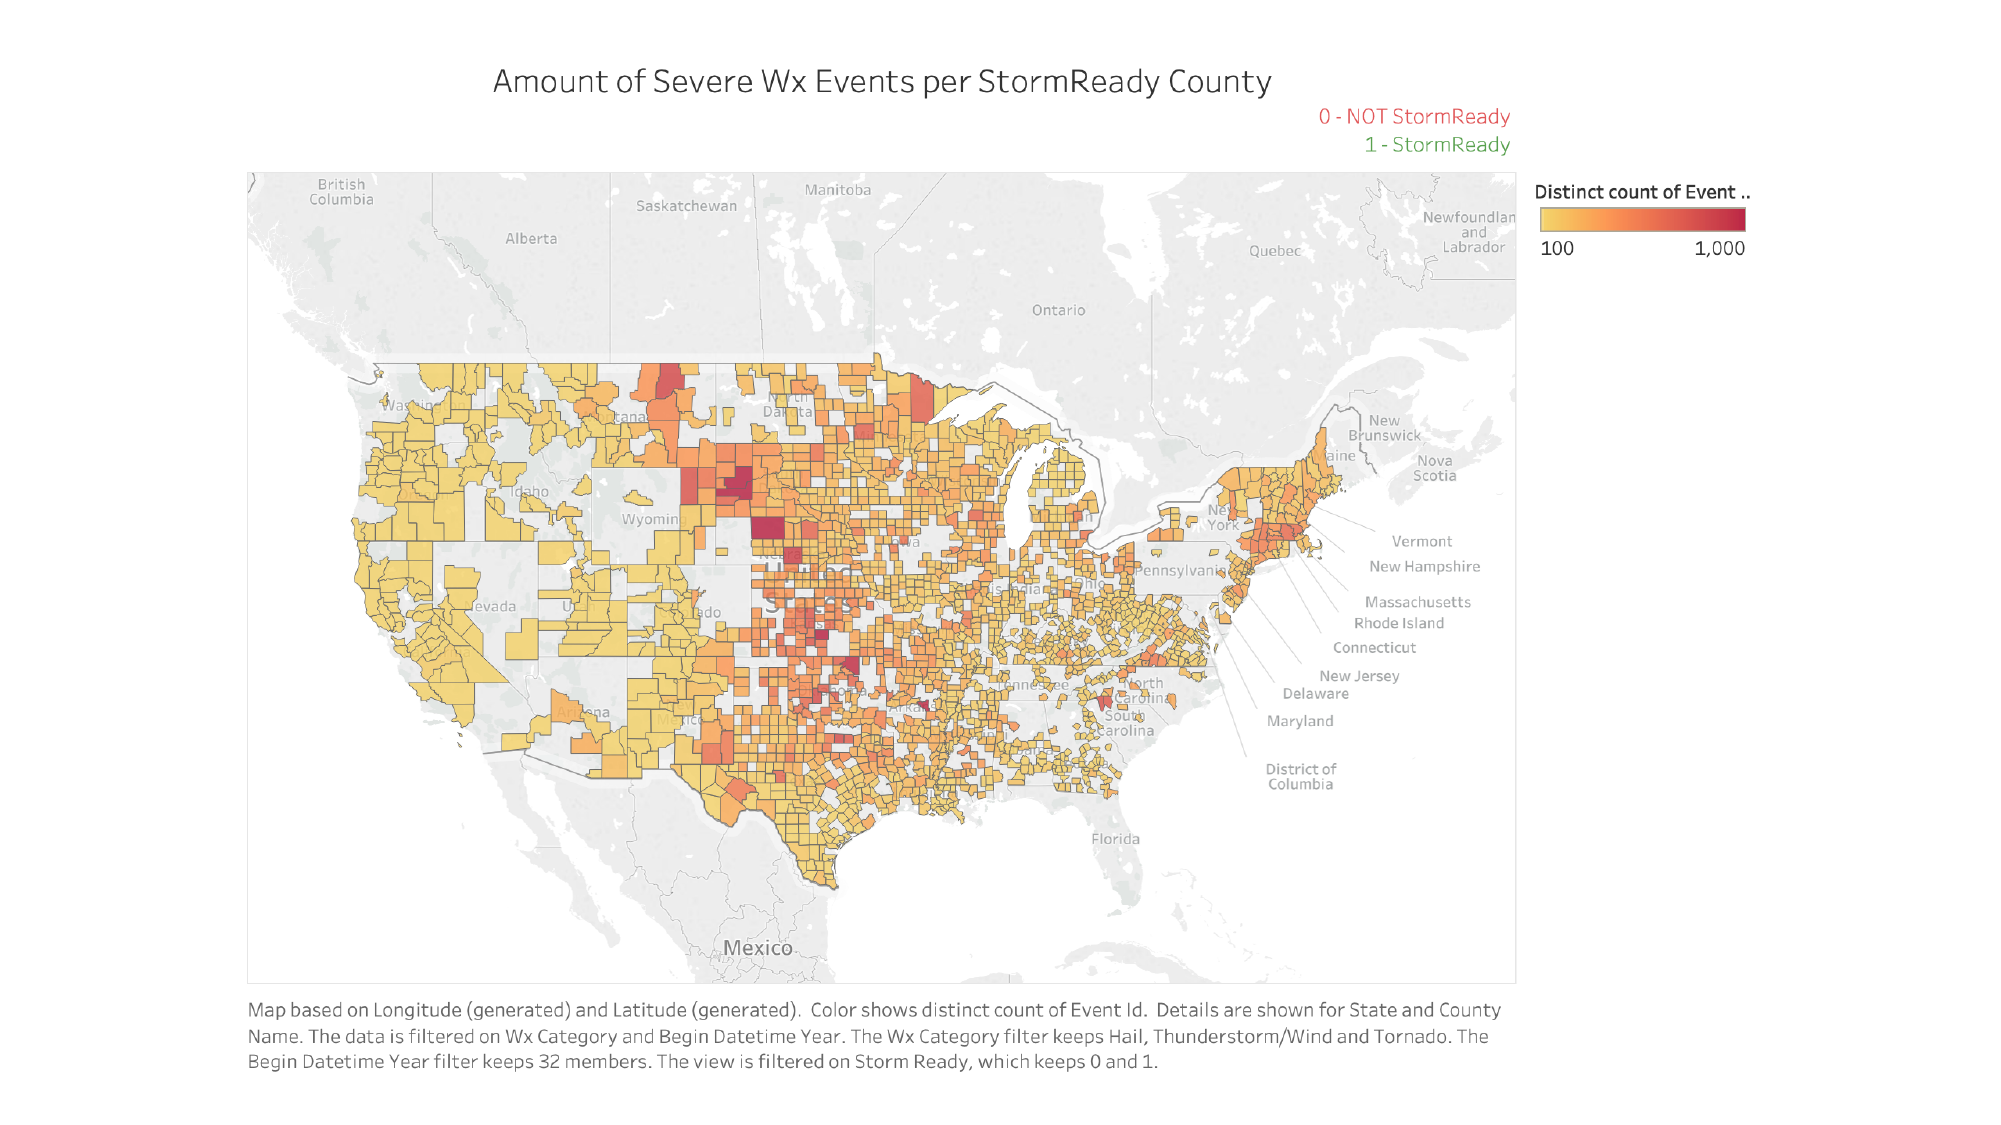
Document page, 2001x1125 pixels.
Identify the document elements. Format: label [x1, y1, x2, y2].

picture [247, 48, 1753, 1077]
